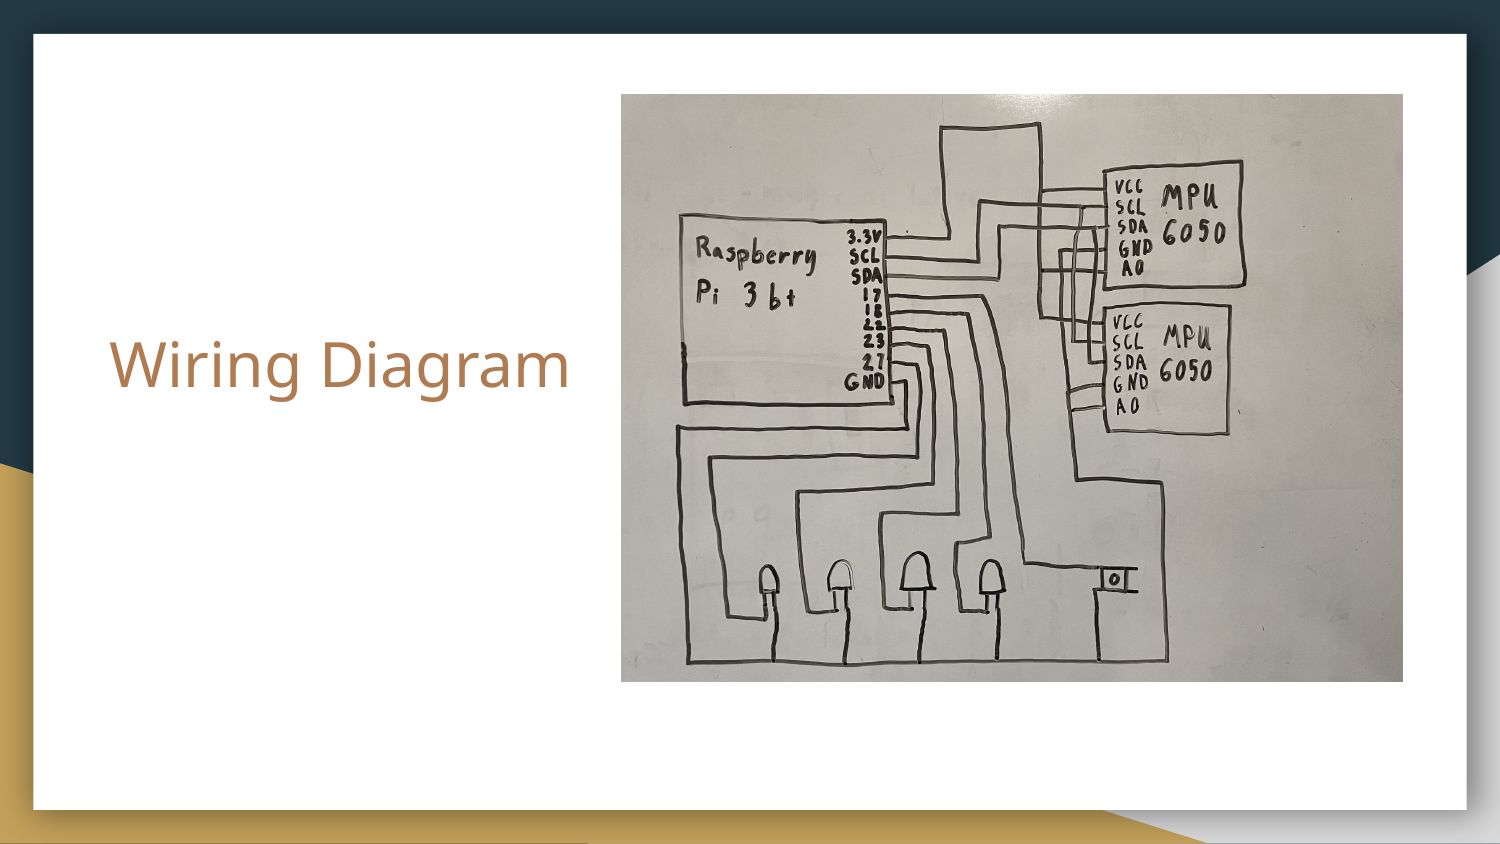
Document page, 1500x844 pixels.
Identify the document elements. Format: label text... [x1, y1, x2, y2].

picture [620, 94, 1404, 682]
title Wiring Diagram [94, 309, 615, 467]
